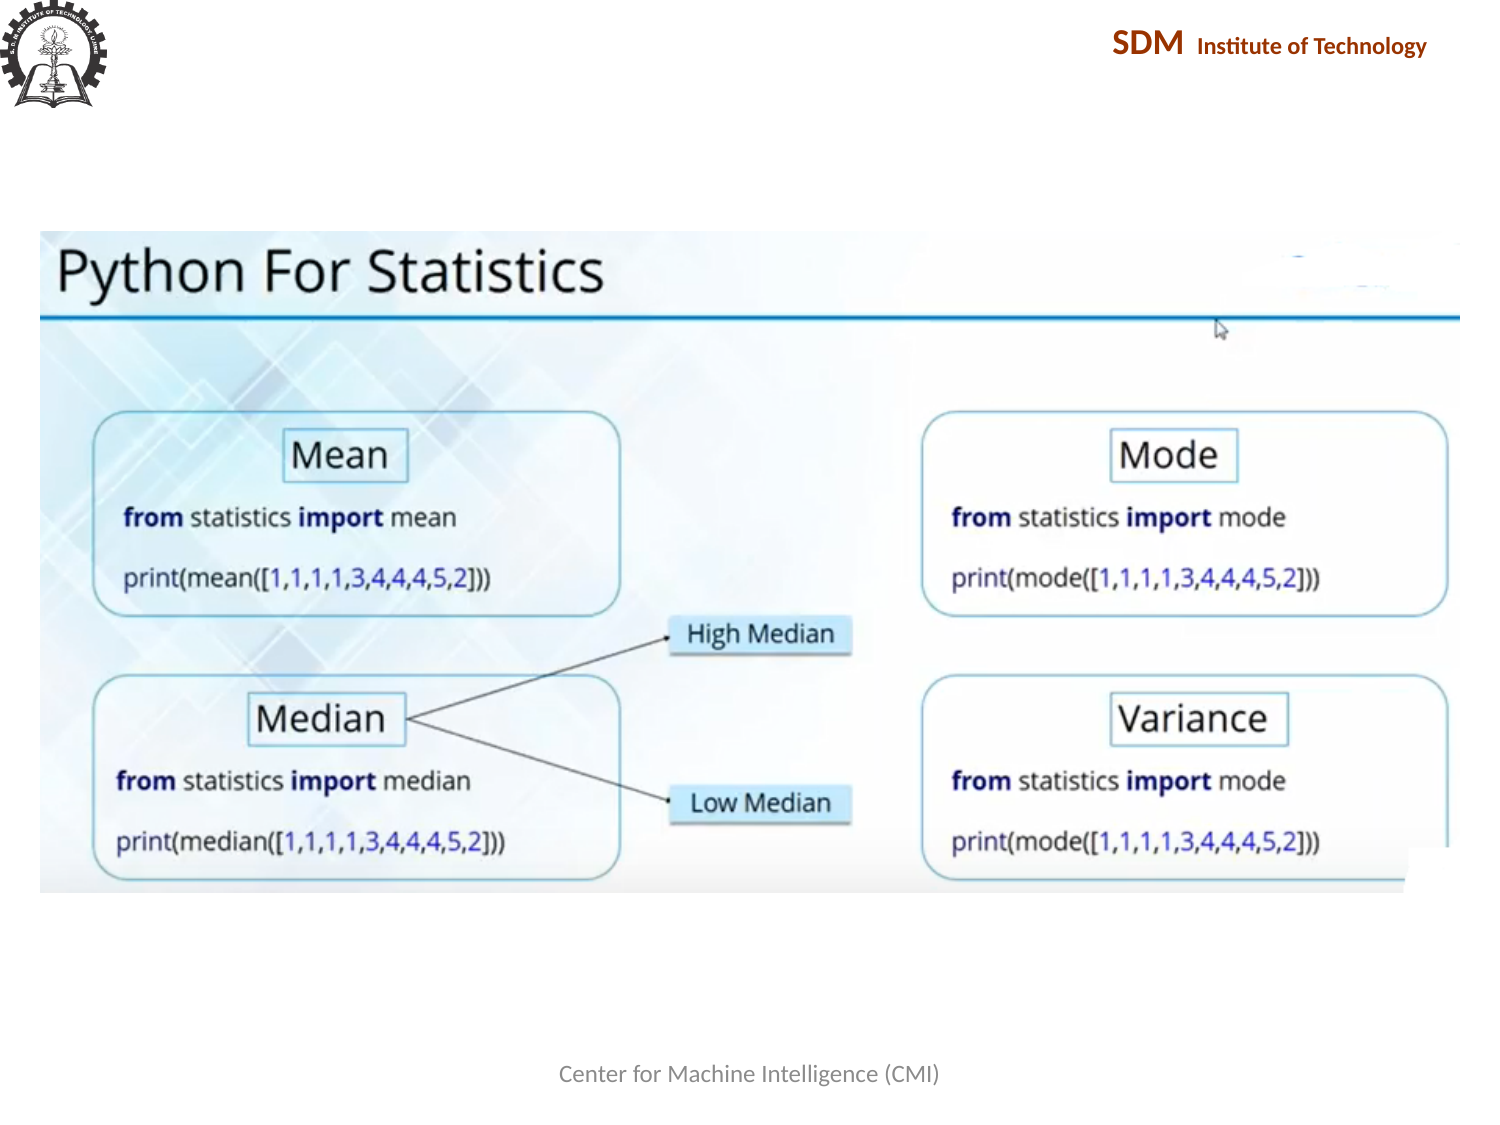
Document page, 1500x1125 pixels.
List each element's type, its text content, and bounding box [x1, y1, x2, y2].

picture [40, 231, 1460, 894]
footer Center for Machine Intelligence (CMI) [512, 1042, 988, 1103]
picture [0, 0, 107, 108]
